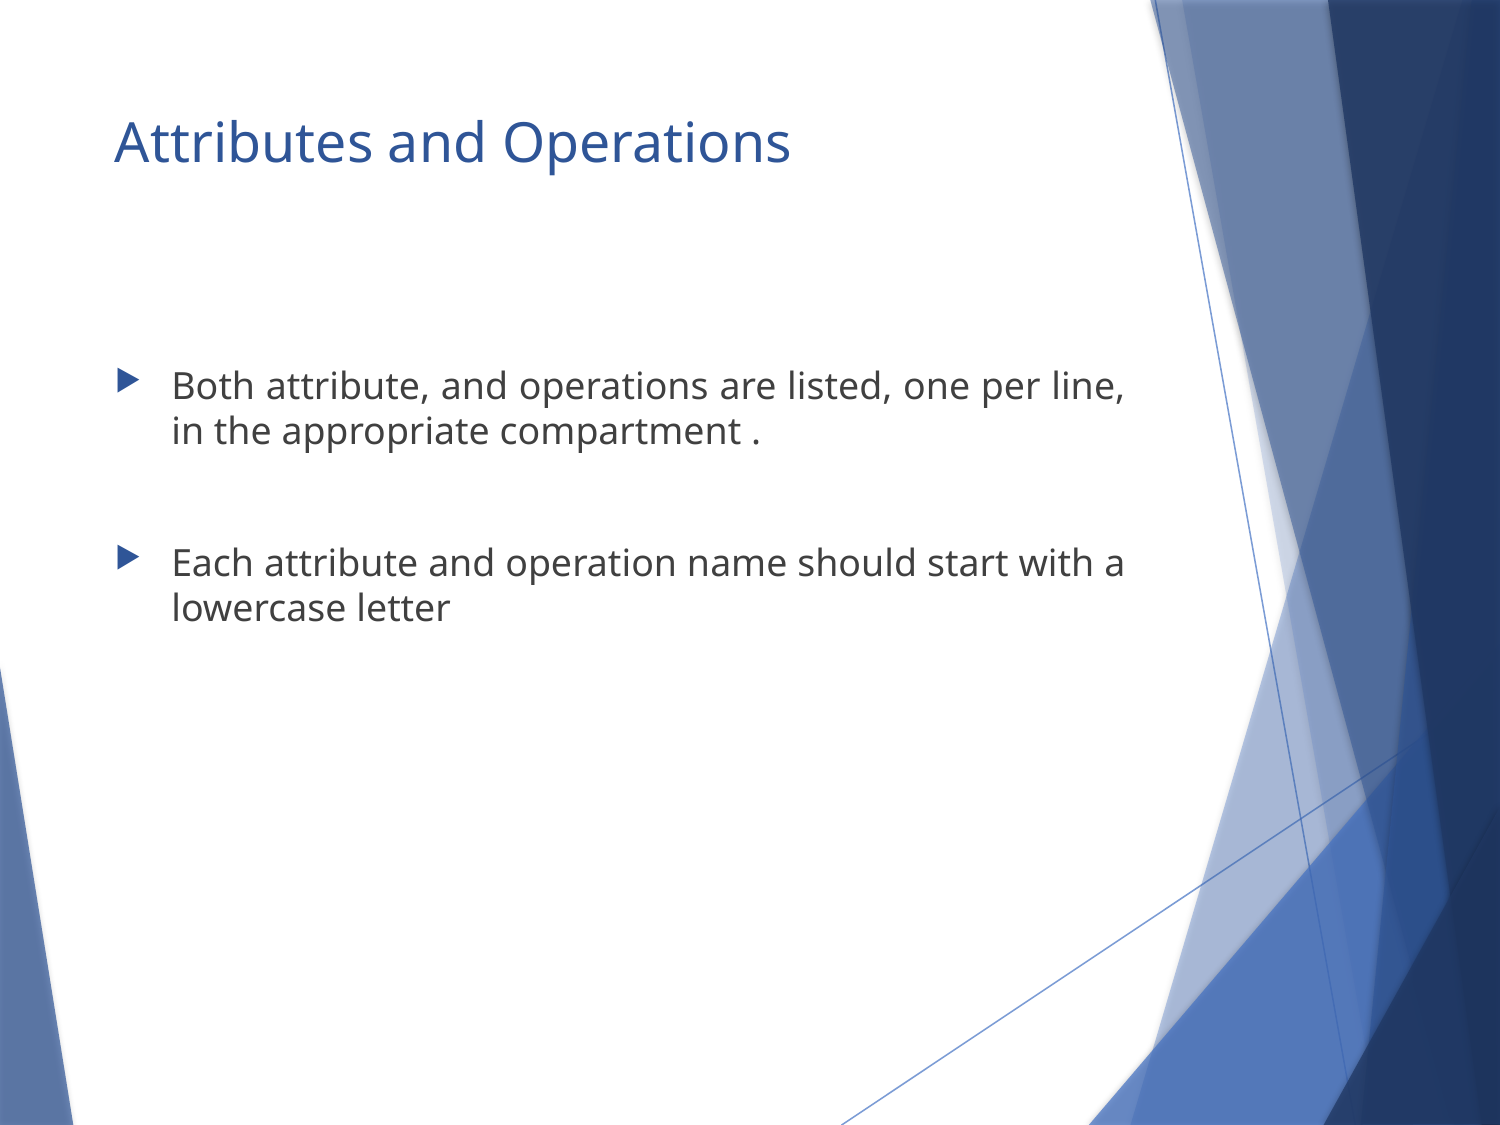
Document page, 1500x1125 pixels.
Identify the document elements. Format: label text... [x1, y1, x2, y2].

list Both attribute, and operations are listed, one per line, in the appropriate compartment . Each attribute and operation name should start with a lowercase letter [99, 354, 1142, 992]
title Attributes and Operations [99, 99, 1142, 317]
